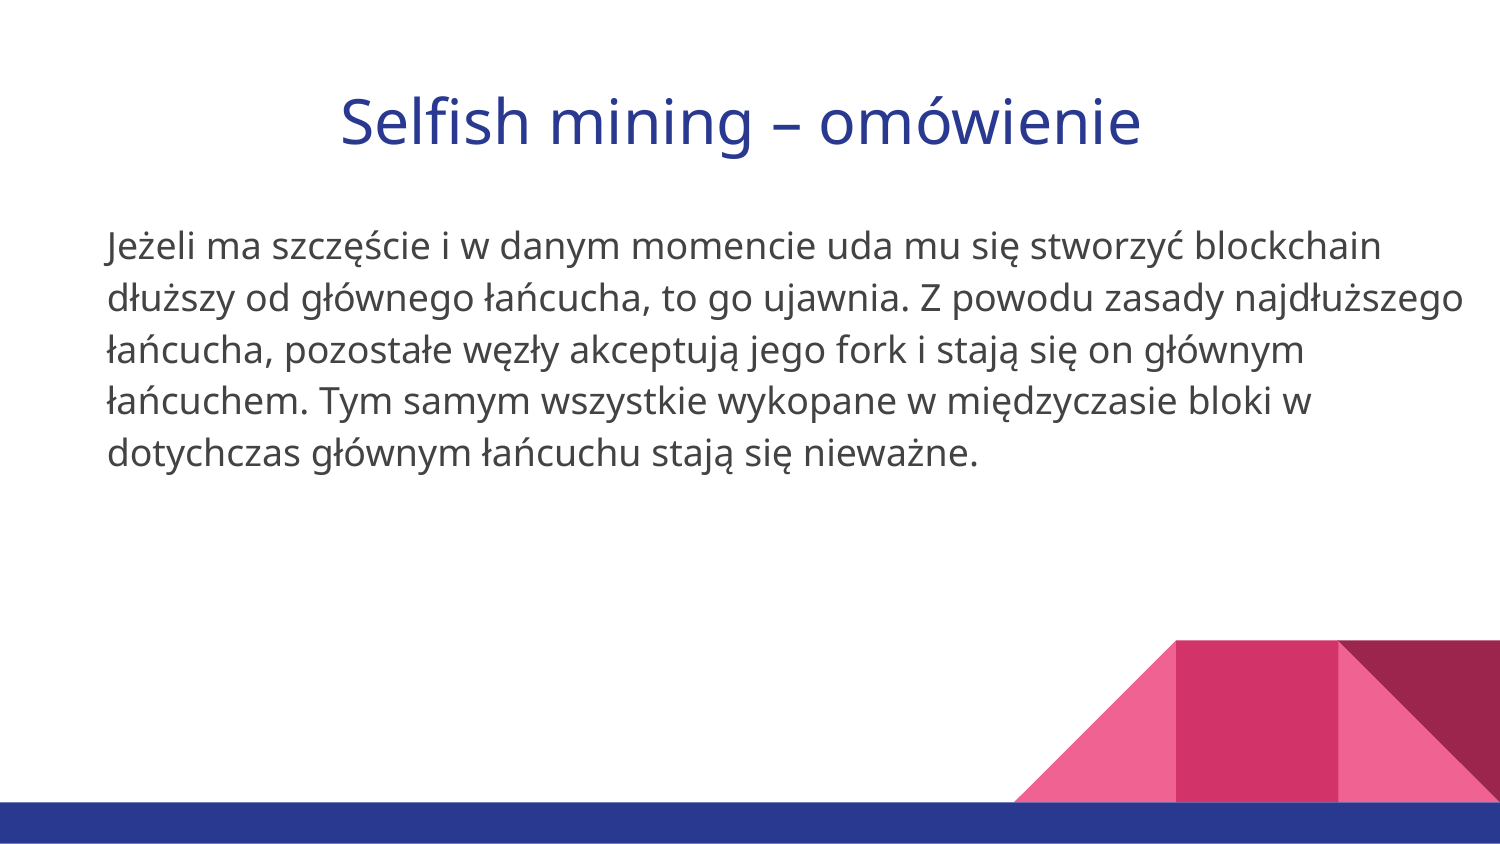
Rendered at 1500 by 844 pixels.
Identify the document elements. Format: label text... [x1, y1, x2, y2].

list Jeżeli ma szczęście i w danym momencie uda mu się stworzyć blockchain dłuższy od głównego łańcucha, to go ujawnia. Z powodu zasady najdłuższego łańcucha, pozostałe węzły akceptują jego fork i stają się on głównym łańcuchem. Tym samym wszystkie wykopane w międzyczasie bloki w dotychczas głównym łańcuchu stają się nieważne. [91, 200, 1490, 749]
title Selfish mining – omówienie [51, 67, 1449, 167]
